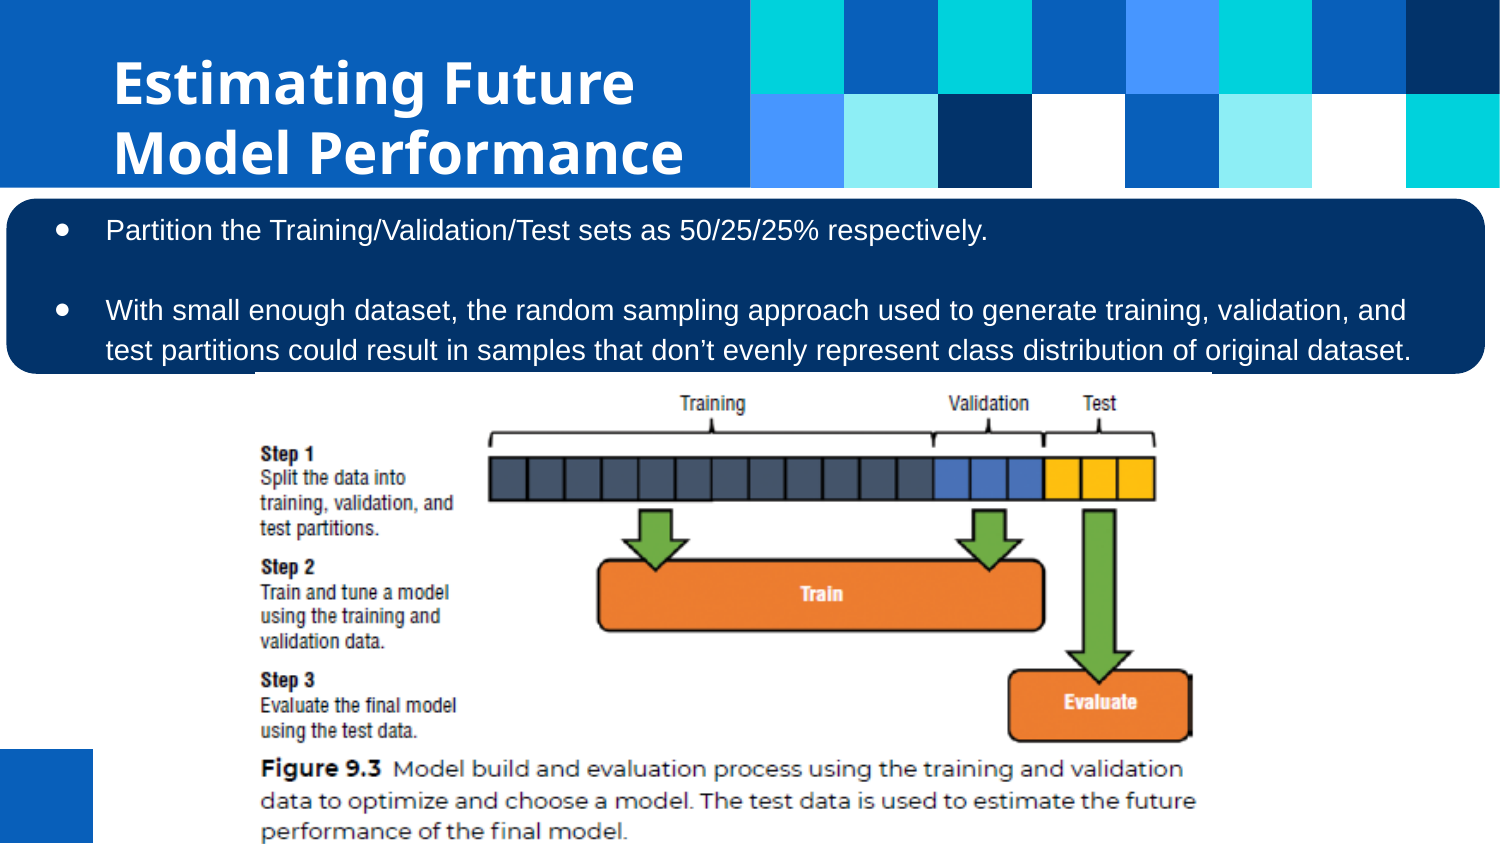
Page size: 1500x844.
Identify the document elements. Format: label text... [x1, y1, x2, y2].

picture [255, 372, 1212, 844]
title Estimating Future Model Performance [0, 0, 751, 188]
text_box Partition the Training/Validation/Test sets as 50/25/25% respectively. With small enough dataset, the random sampling approach used to generate training, validation, and test partitions could result in samples that don’t evenly represent class distribution of original dataset. [7, 199, 1485, 373]
